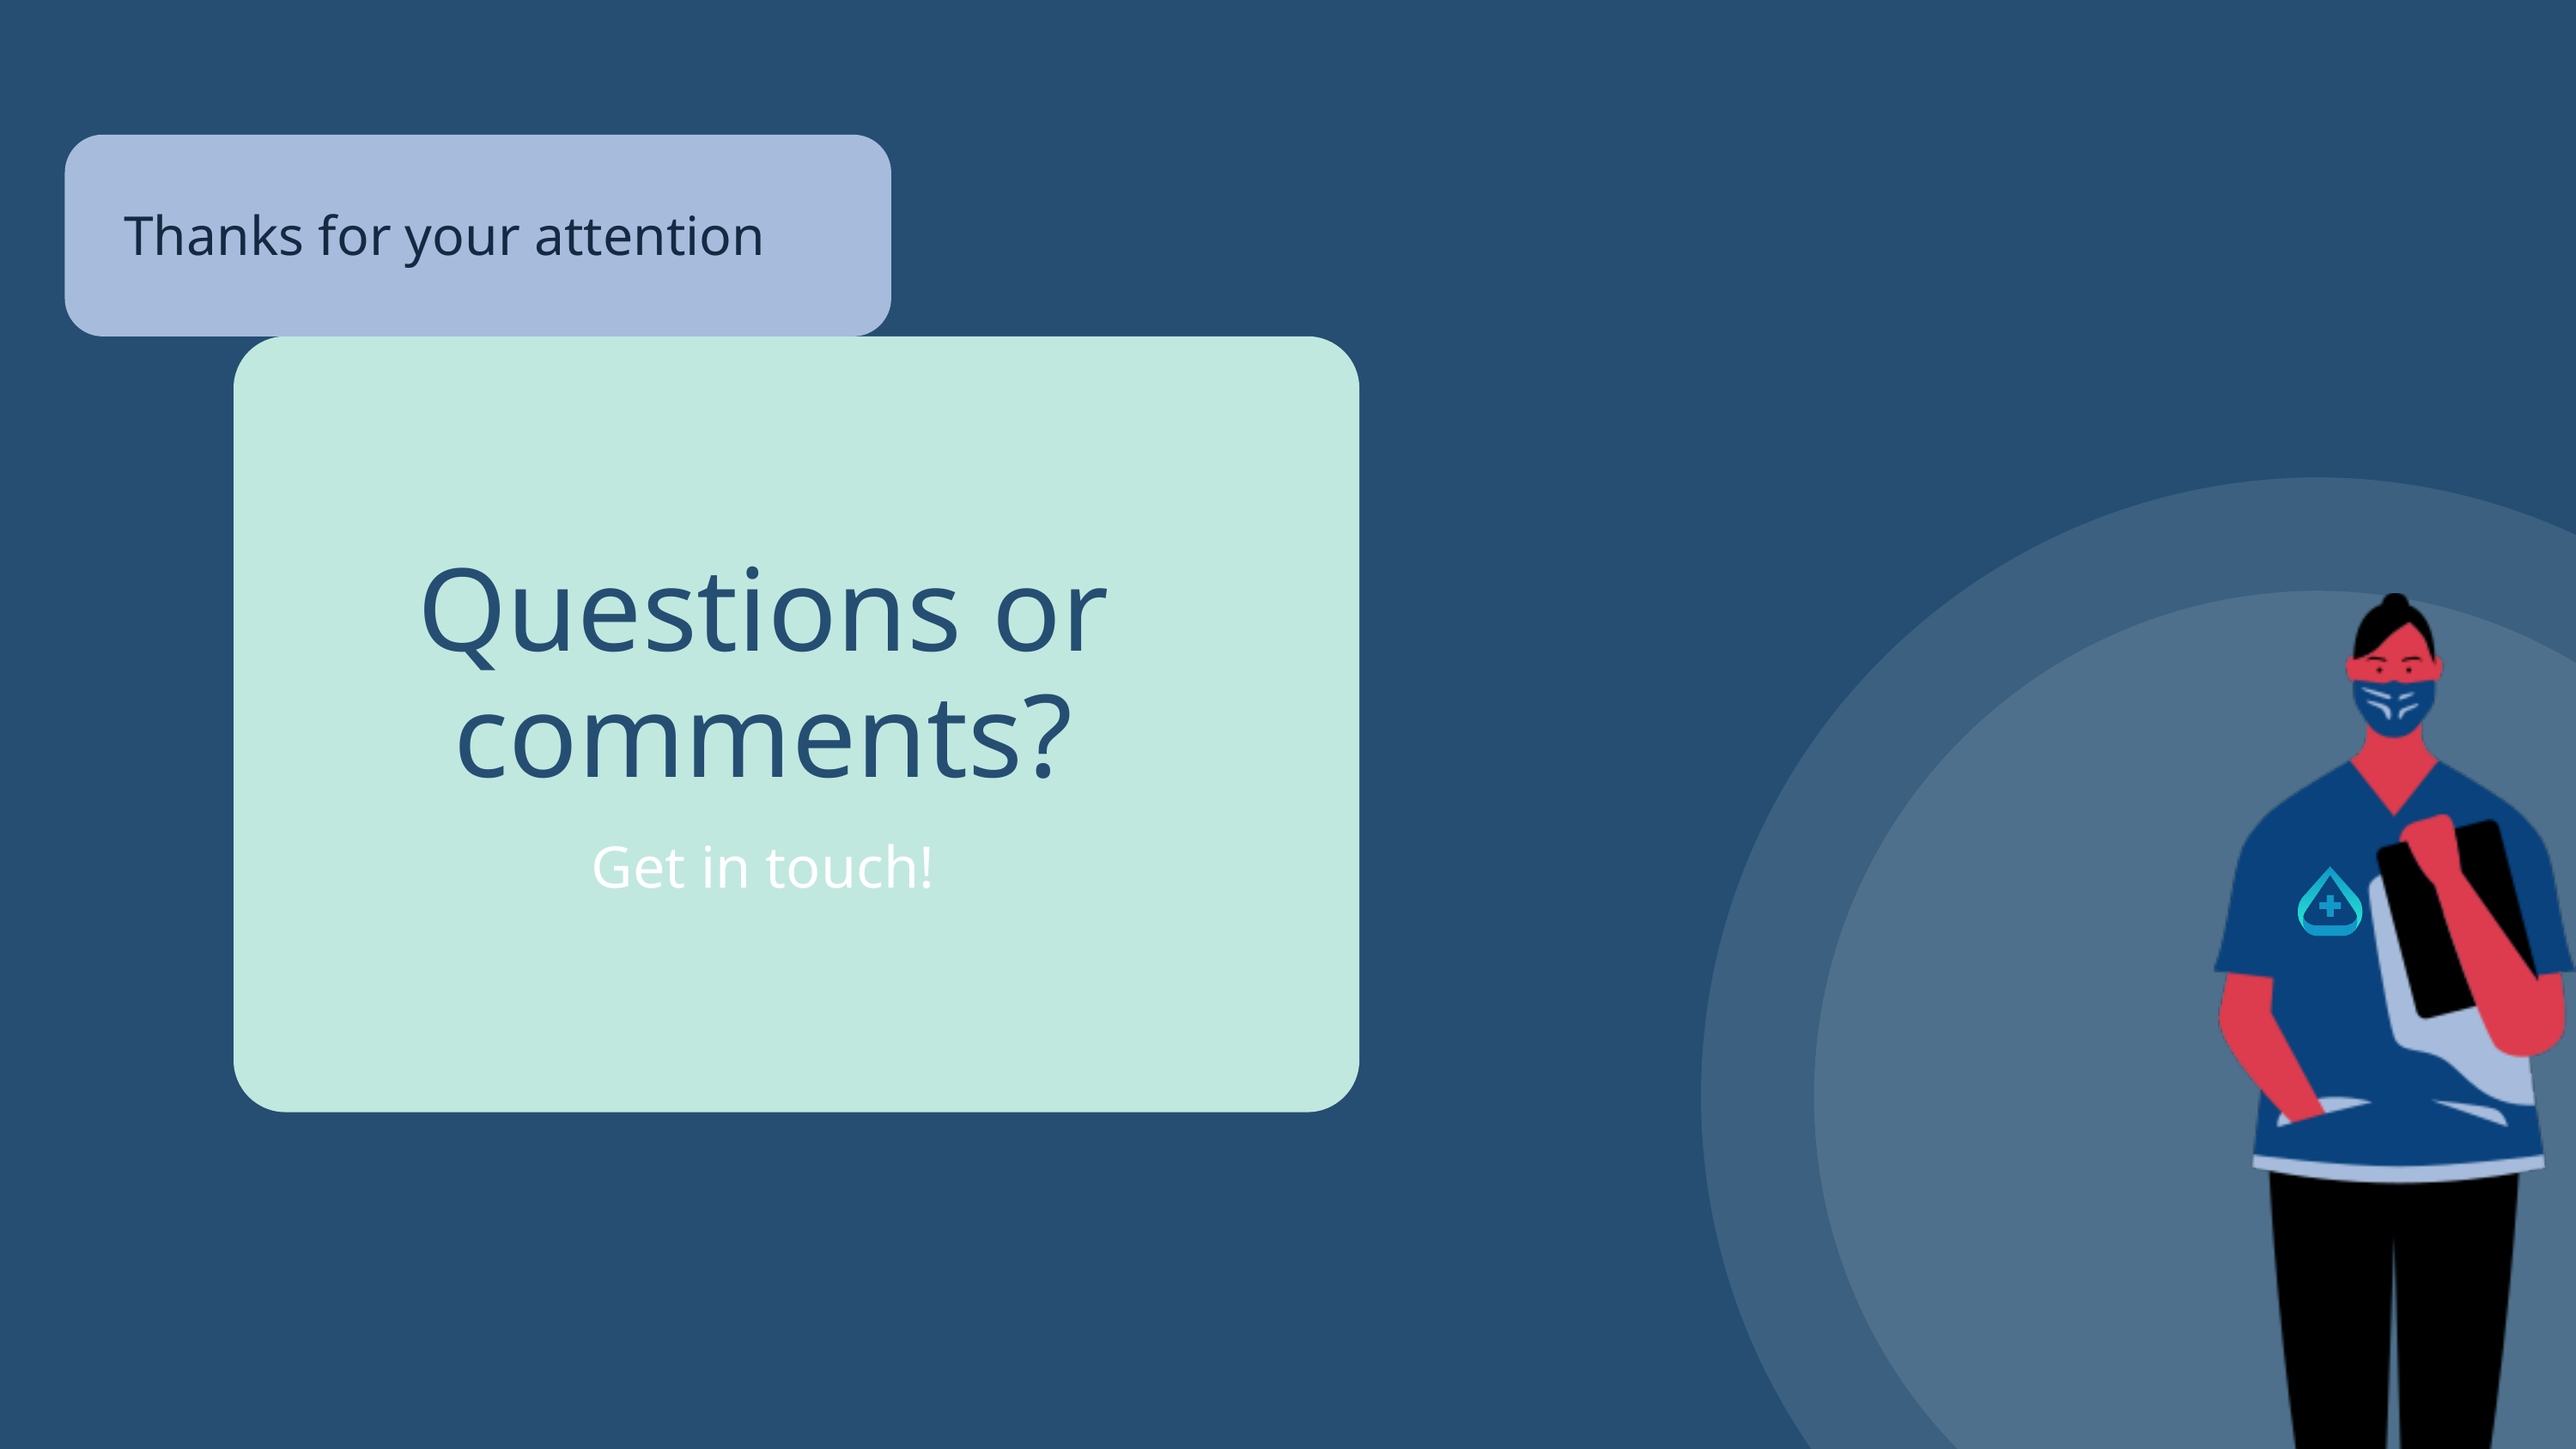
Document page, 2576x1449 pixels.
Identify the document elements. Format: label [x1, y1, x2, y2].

text_box [233, 336, 1360, 1113]
text_box [123, 197, 892, 337]
text_box [1698, 476, 2576, 1449]
text_box [64, 134, 892, 337]
picture [2213, 593, 2576, 1449]
